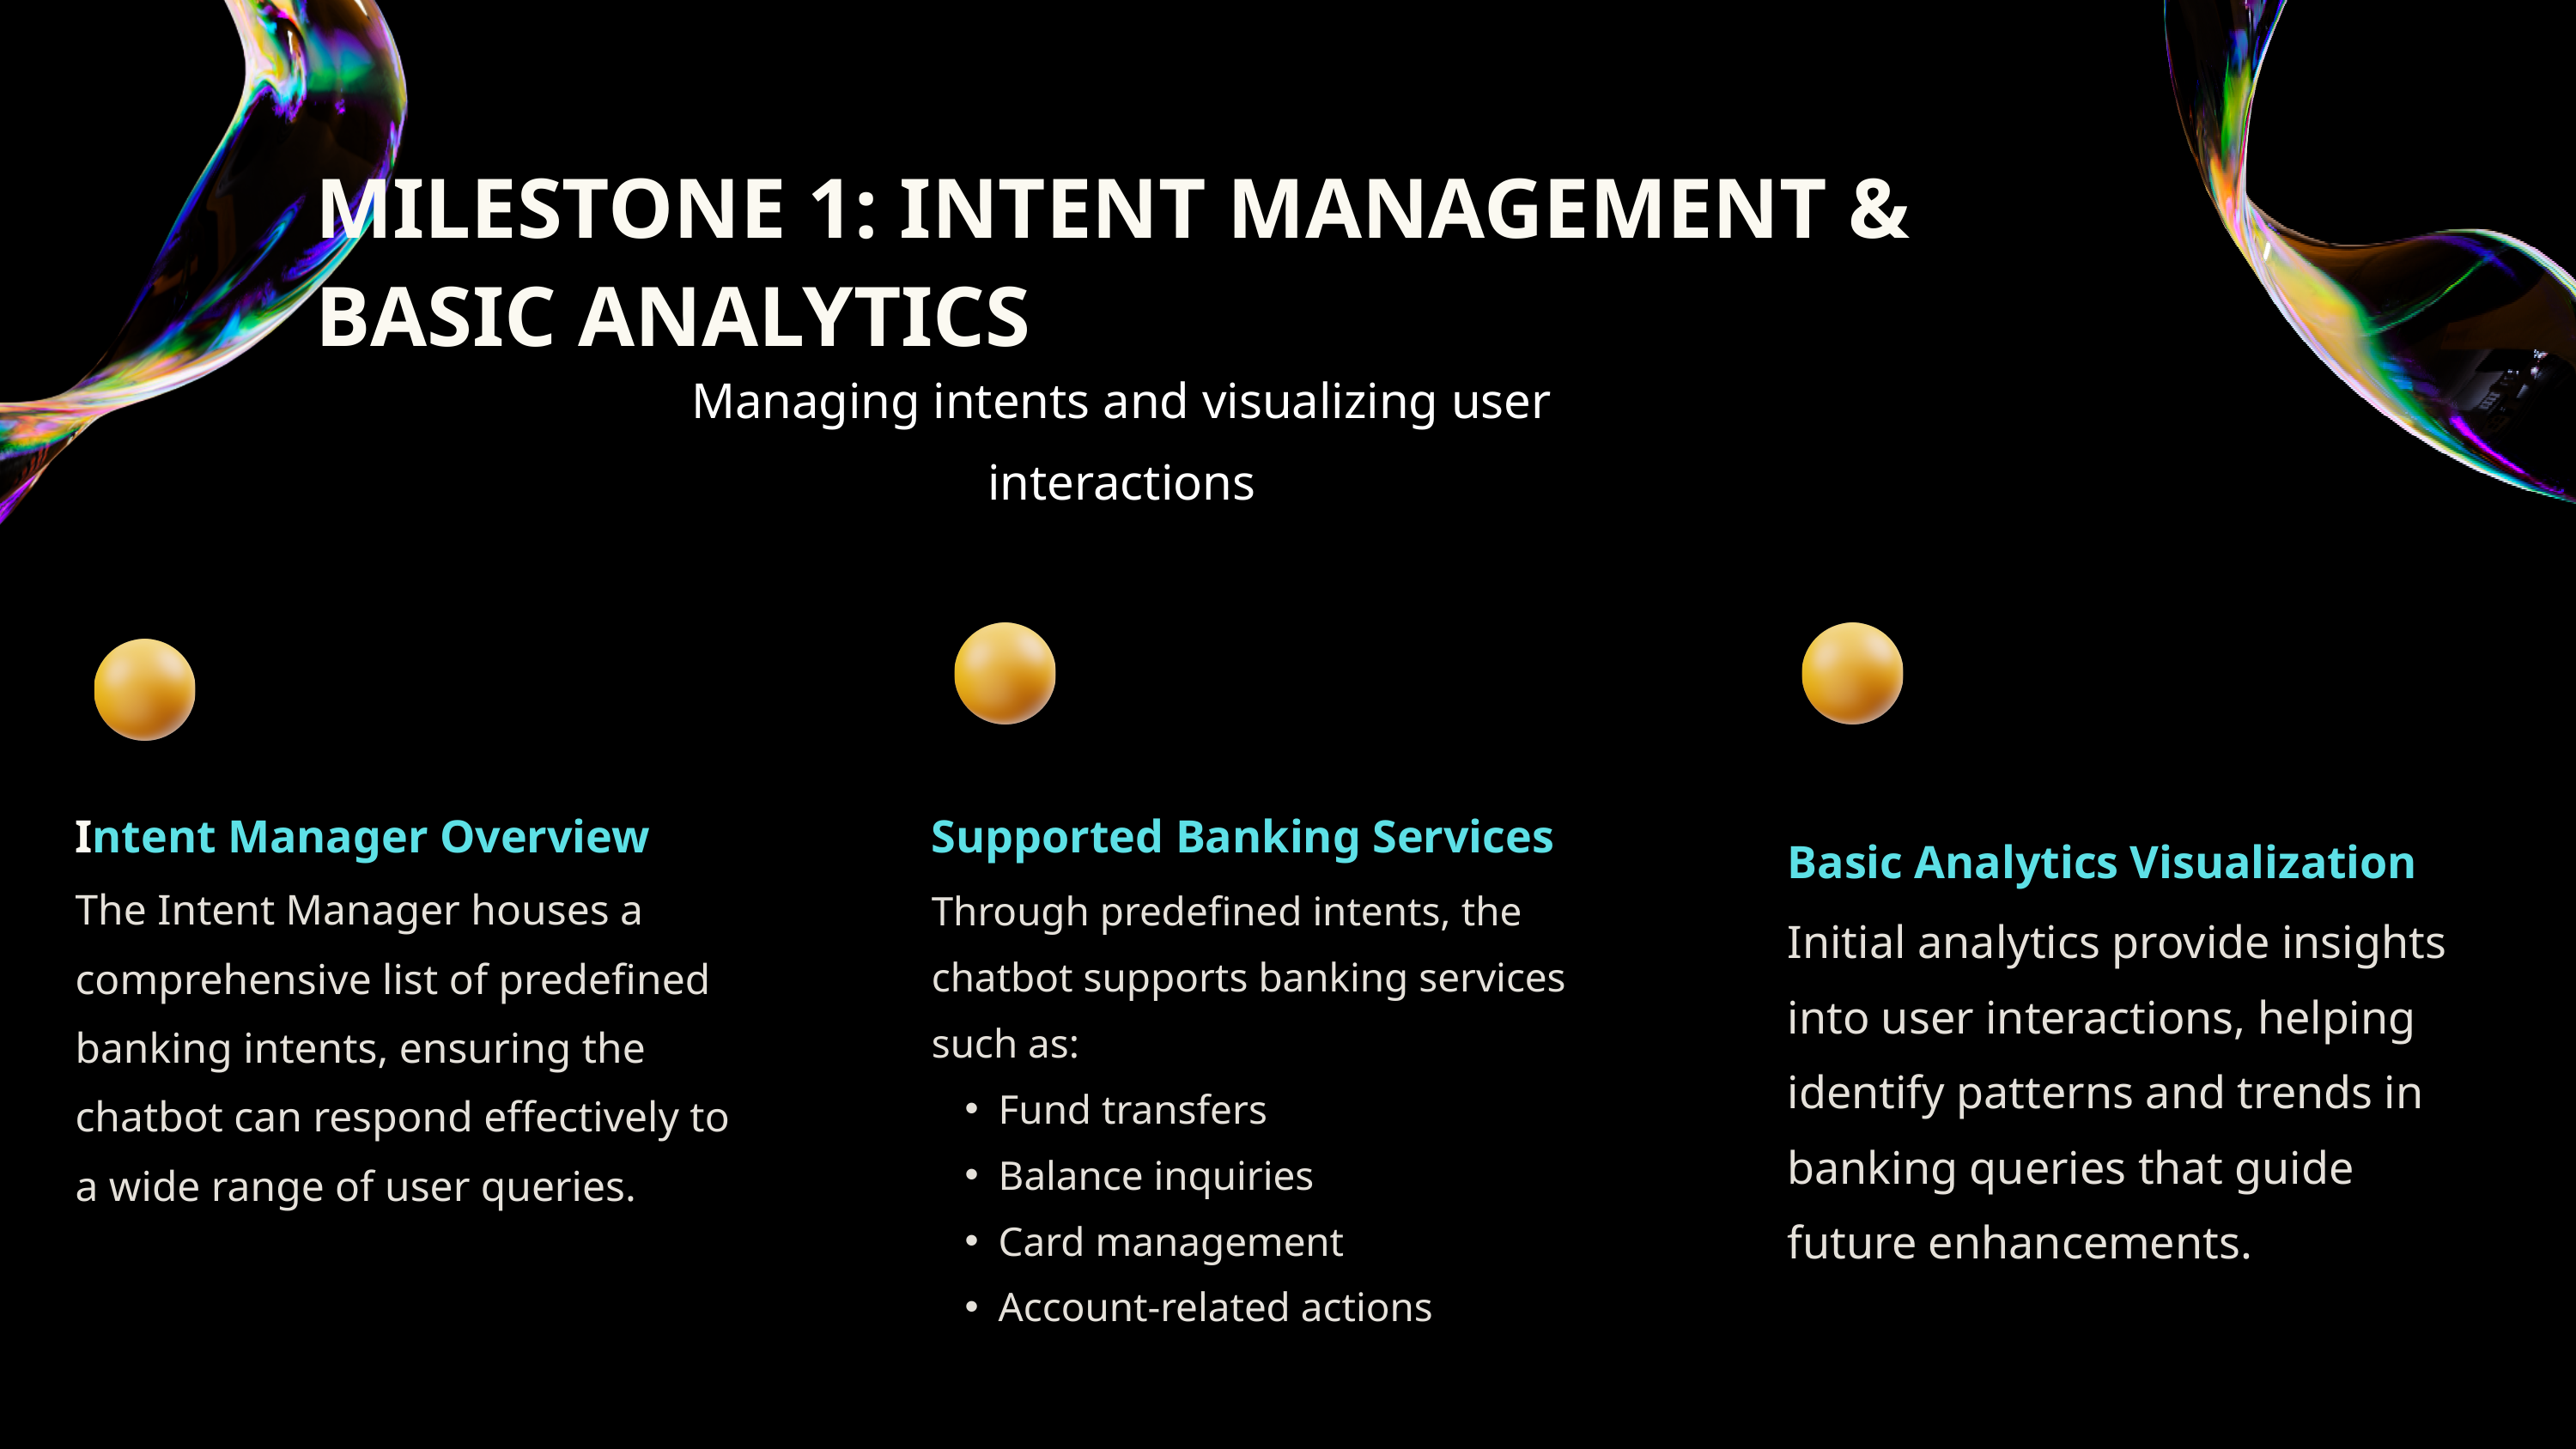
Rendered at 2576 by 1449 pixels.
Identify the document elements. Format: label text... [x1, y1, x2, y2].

text_box Basic Analytics Visualization [1787, 812, 2455, 888]
text_box MILESTONE 1: INTENT MANAGEMENT & BASIC ANALYTICS [315, 146, 2136, 364]
text_box [1801, 622, 1904, 724]
text_box Through predefined intents, the chatbot supports banking services such as: Fund transfers Balance inquiries Card management Account-related actions [931, 867, 1599, 1393]
text_box Supported Banking Services [931, 786, 1599, 862]
text_box Managing intents and visualizing user interactions [597, 347, 1647, 510]
text_box The Intent Manager houses a comprehensive list of predefined banking intents, ensuring the chatbot can respond effectively to a wide range of user queries. [75, 864, 742, 1335]
text_box [954, 622, 1056, 724]
text_box Intent Manager Overview [75, 786, 742, 862]
text_box [94, 639, 196, 741]
text_box [2164, 0, 2576, 793]
text_box Initial analytics provide insights into user interactions, helping identify patterns and trends in banking queries that guide future enhancements. [1787, 892, 2455, 1268]
text_box [0, 0, 409, 567]
